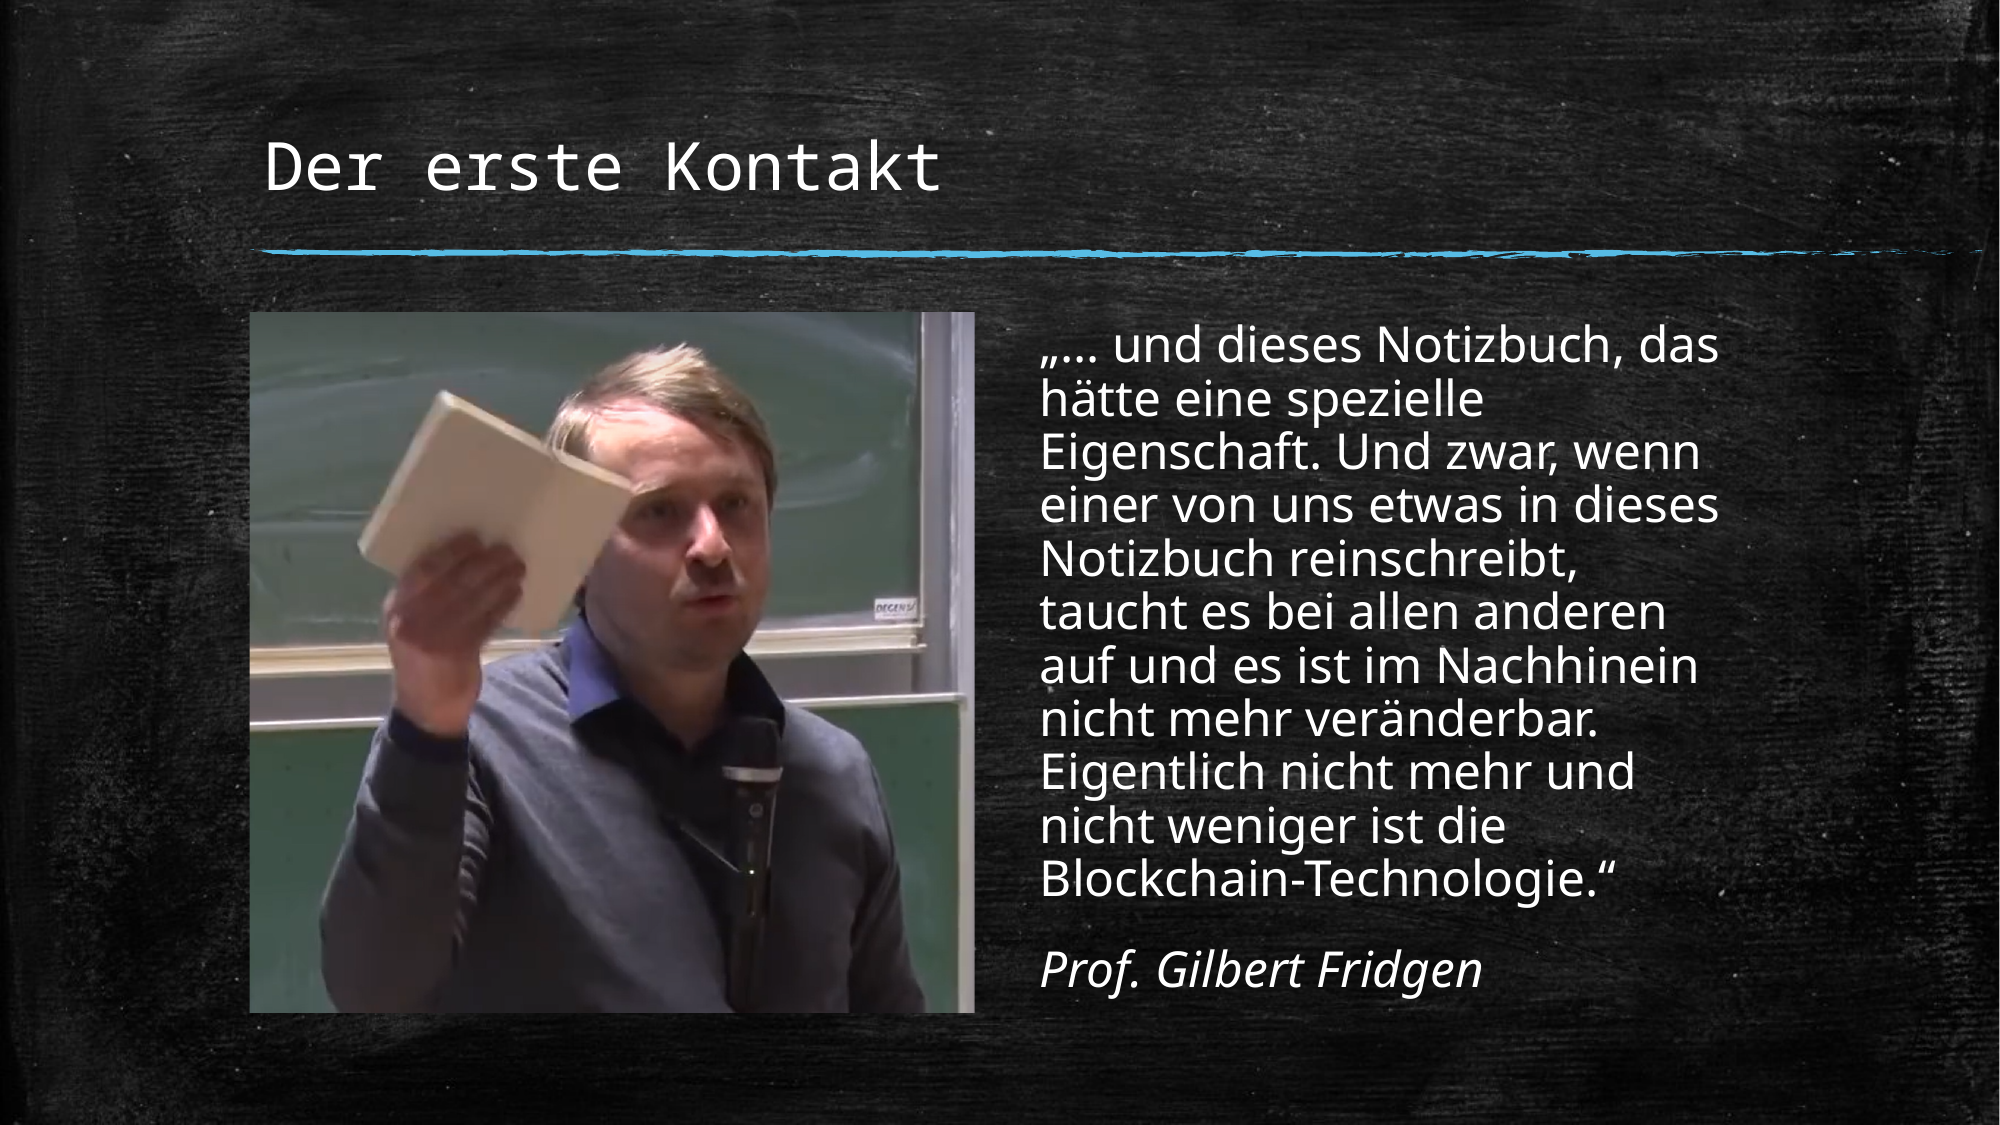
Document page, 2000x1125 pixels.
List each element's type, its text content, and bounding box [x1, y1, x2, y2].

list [249, 312, 975, 1013]
title Der erste Kontakt [249, 45, 1750, 213]
list „… und dieses Notizbuch, das hätte eine spezielle Eigenschaft. Und zwar, wenn einer von uns etwas in dieses Notizbuch reinschreibt, taucht es bei allen anderen auf und es ist im Nachhinein nicht mehr veränderbar. Eigentlich nicht mehr und nicht weniger ist die Blockchain-Technologie.“ Prof. Gilbert Fridgen [1024, 312, 1750, 1013]
